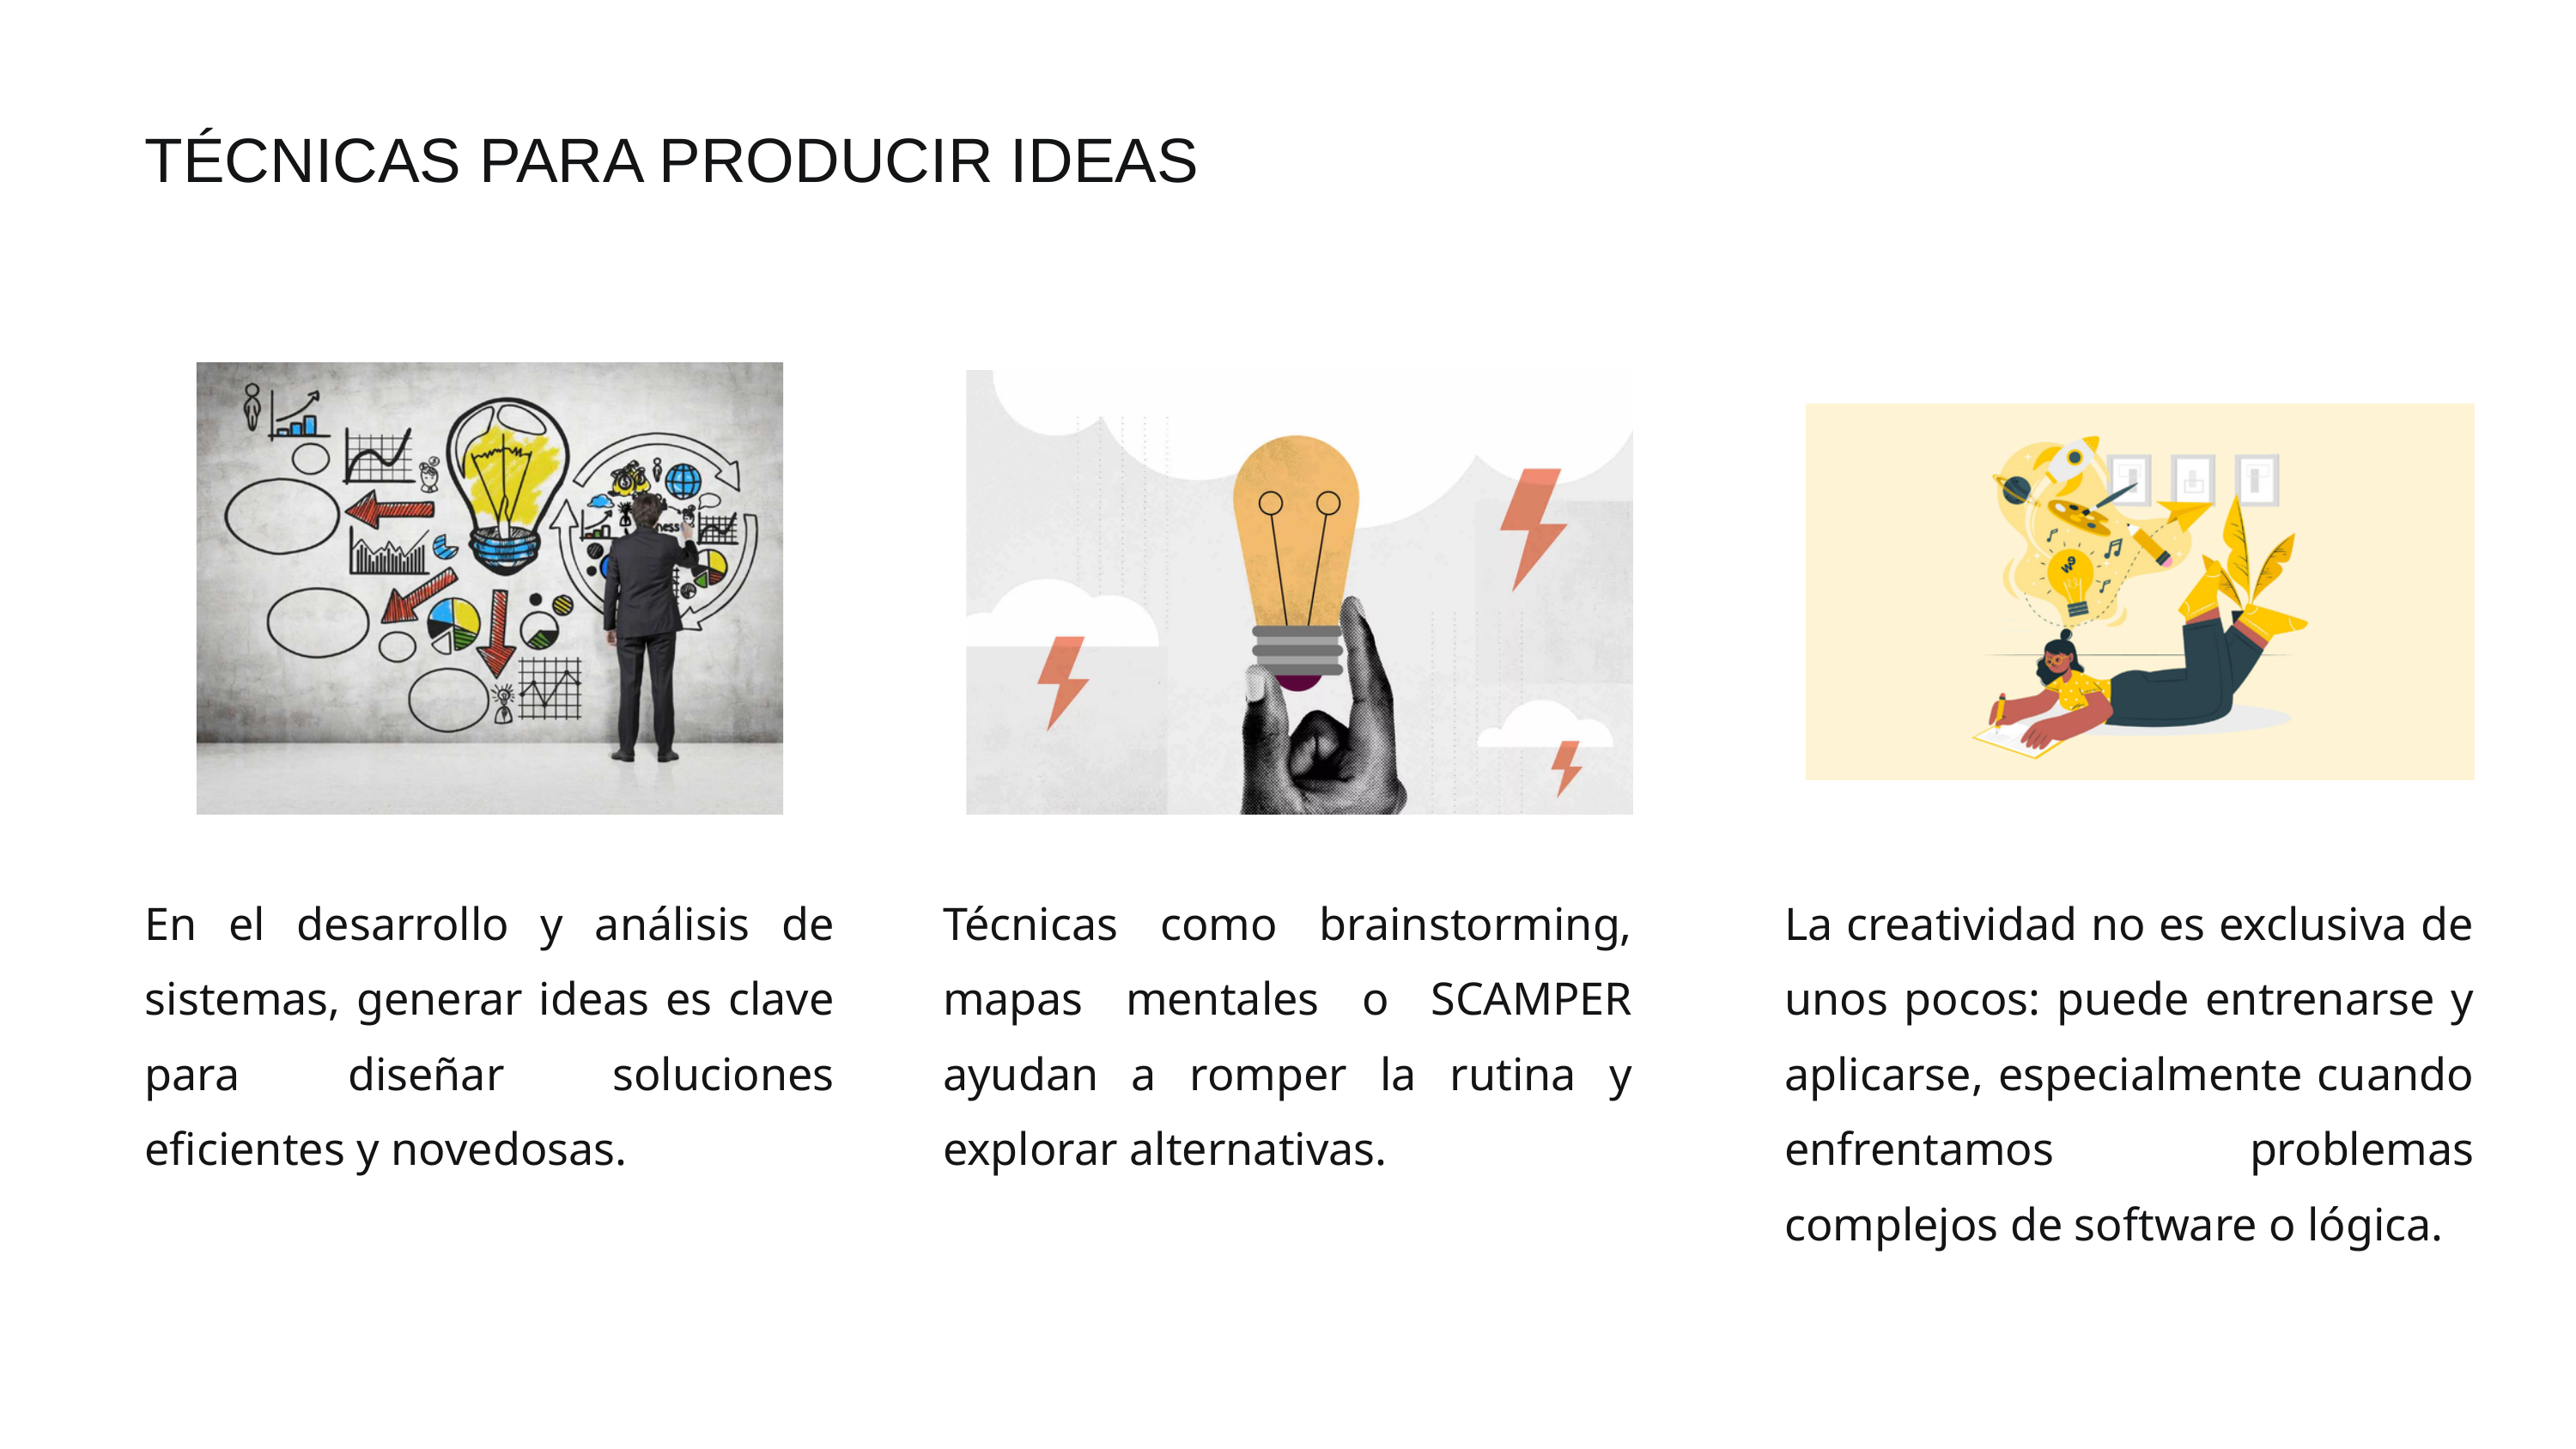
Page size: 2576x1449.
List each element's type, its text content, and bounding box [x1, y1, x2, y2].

text_box [196, 362, 784, 815]
text_box La creatividad no es exclusiva de unos pocos: puede entrenarse y aplicarse, especialmente cuando enfrentamos problemas complejos de software o lógica. [1784, 874, 2475, 1325]
text_box [1805, 403, 2475, 780]
text_box Técnicas como brainstorming, mapas mentales o SCAMPER ayudan a romper la rutina y explorar alternativas. [943, 874, 1633, 1174]
text_box En el desarrollo y análisis de sistemas, generar ideas es clave para diseñar soluciones eficientes y novedosas. [144, 874, 835, 1400]
text_box TÉCNICAS PARA PRODUCIR IDEAS [144, 110, 2383, 196]
text_box [966, 370, 1633, 815]
